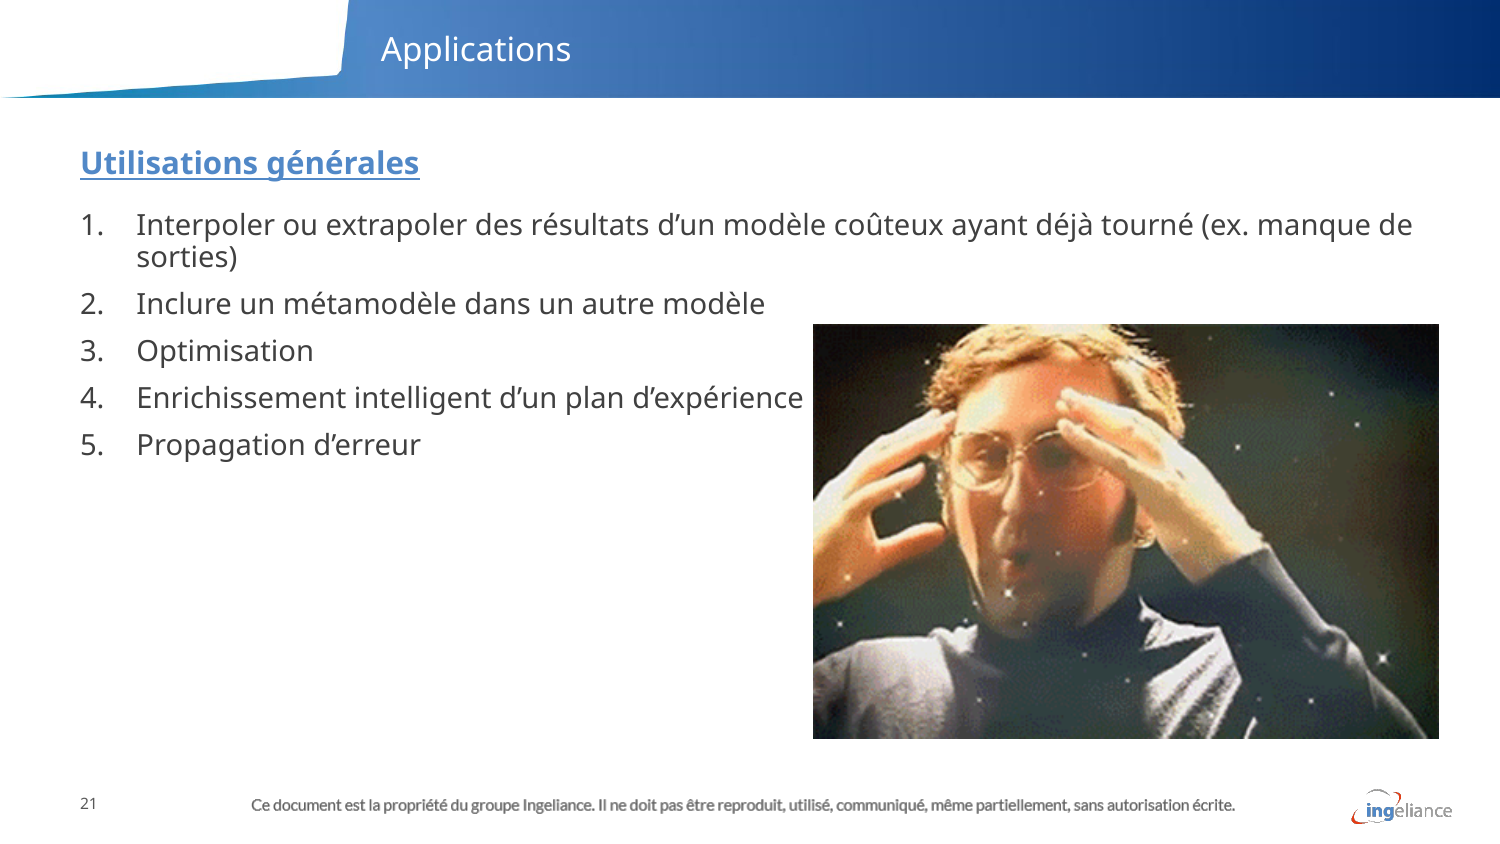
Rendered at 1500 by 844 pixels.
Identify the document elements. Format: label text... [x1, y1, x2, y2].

list Interpoler ou extrapoler des résultats d’un modèle coûteux ayant déjà tourné (ex. manque de sorties) Inclure un métamodèle dans un autre modèle Optimisation Enrichissement intelligent d’un plan d’expérience Propagation d’erreur [65, 203, 1439, 739]
title Applications [366, 25, 1500, 108]
picture [0, 0, 1500, 98]
picture [1348, 783, 1455, 833]
list Utilisations générales [65, 140, 1439, 186]
picture [813, 324, 1439, 739]
slide_number 21 [65, 781, 167, 827]
picture [182, 783, 1305, 829]
